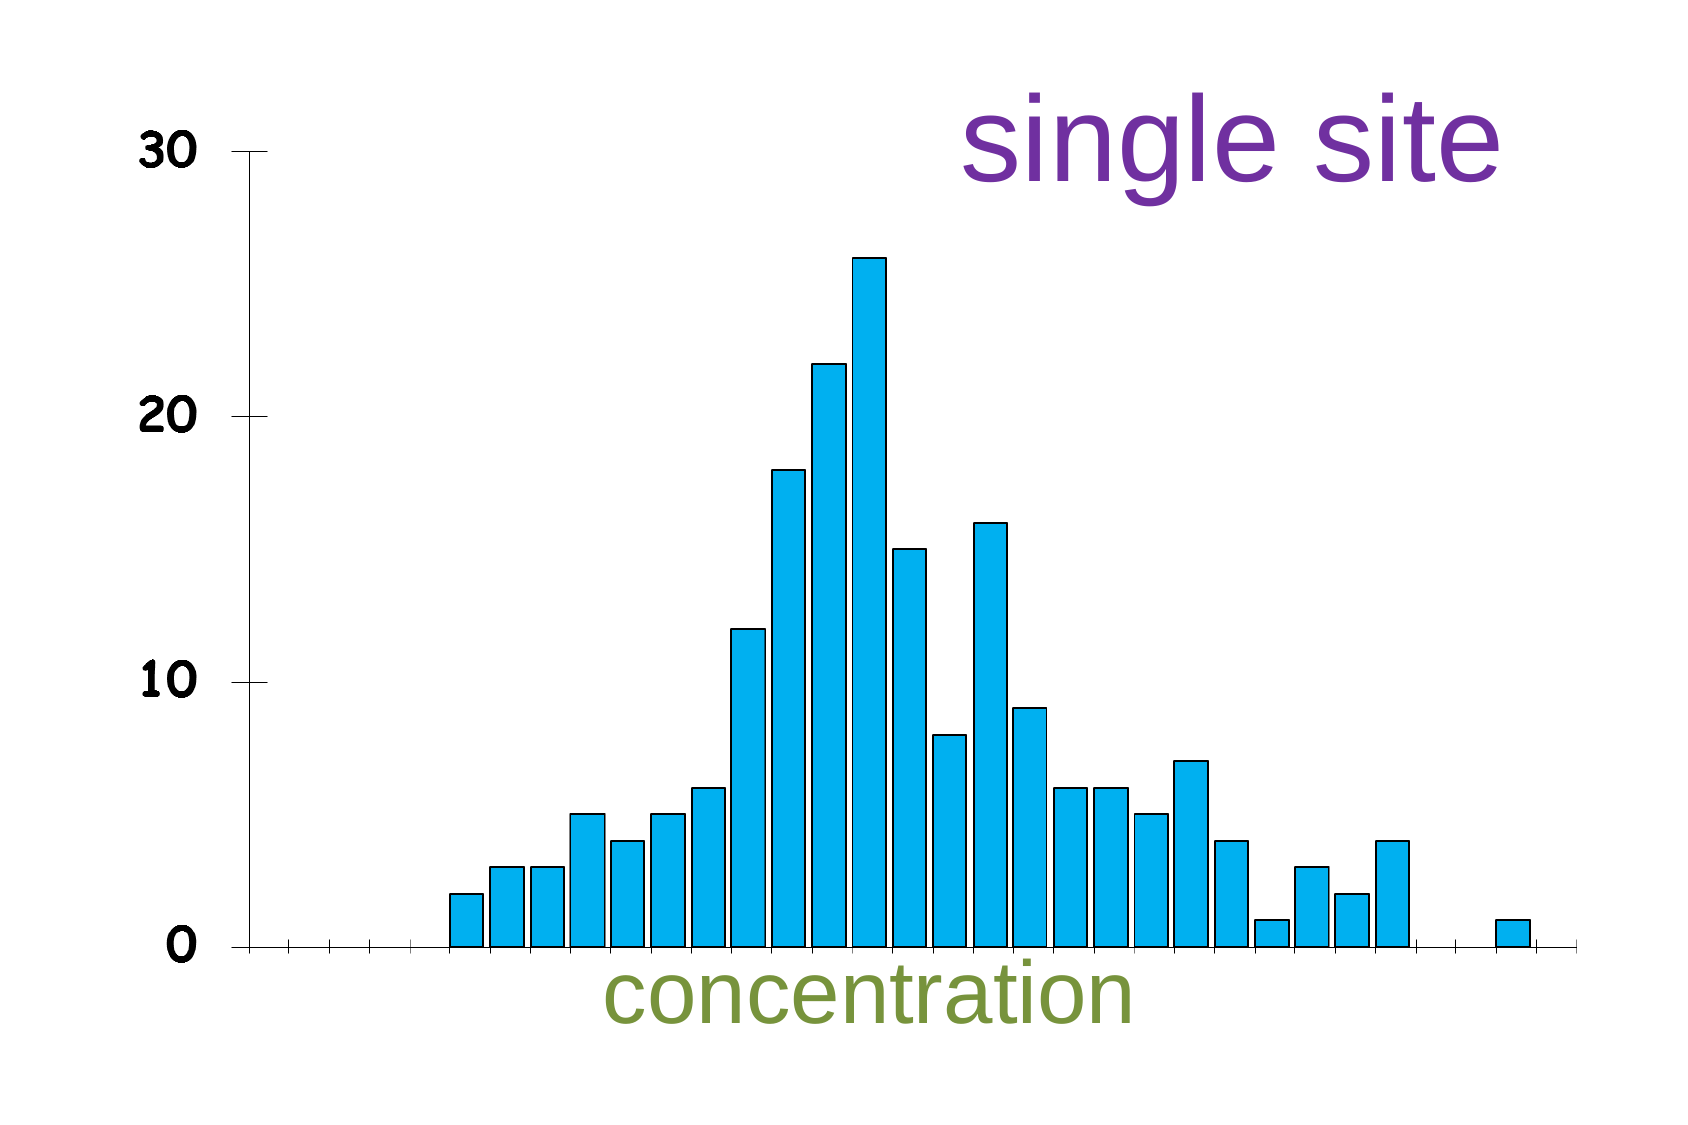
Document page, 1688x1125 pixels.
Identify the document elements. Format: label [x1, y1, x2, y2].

picture [93, 57, 1594, 1039]
